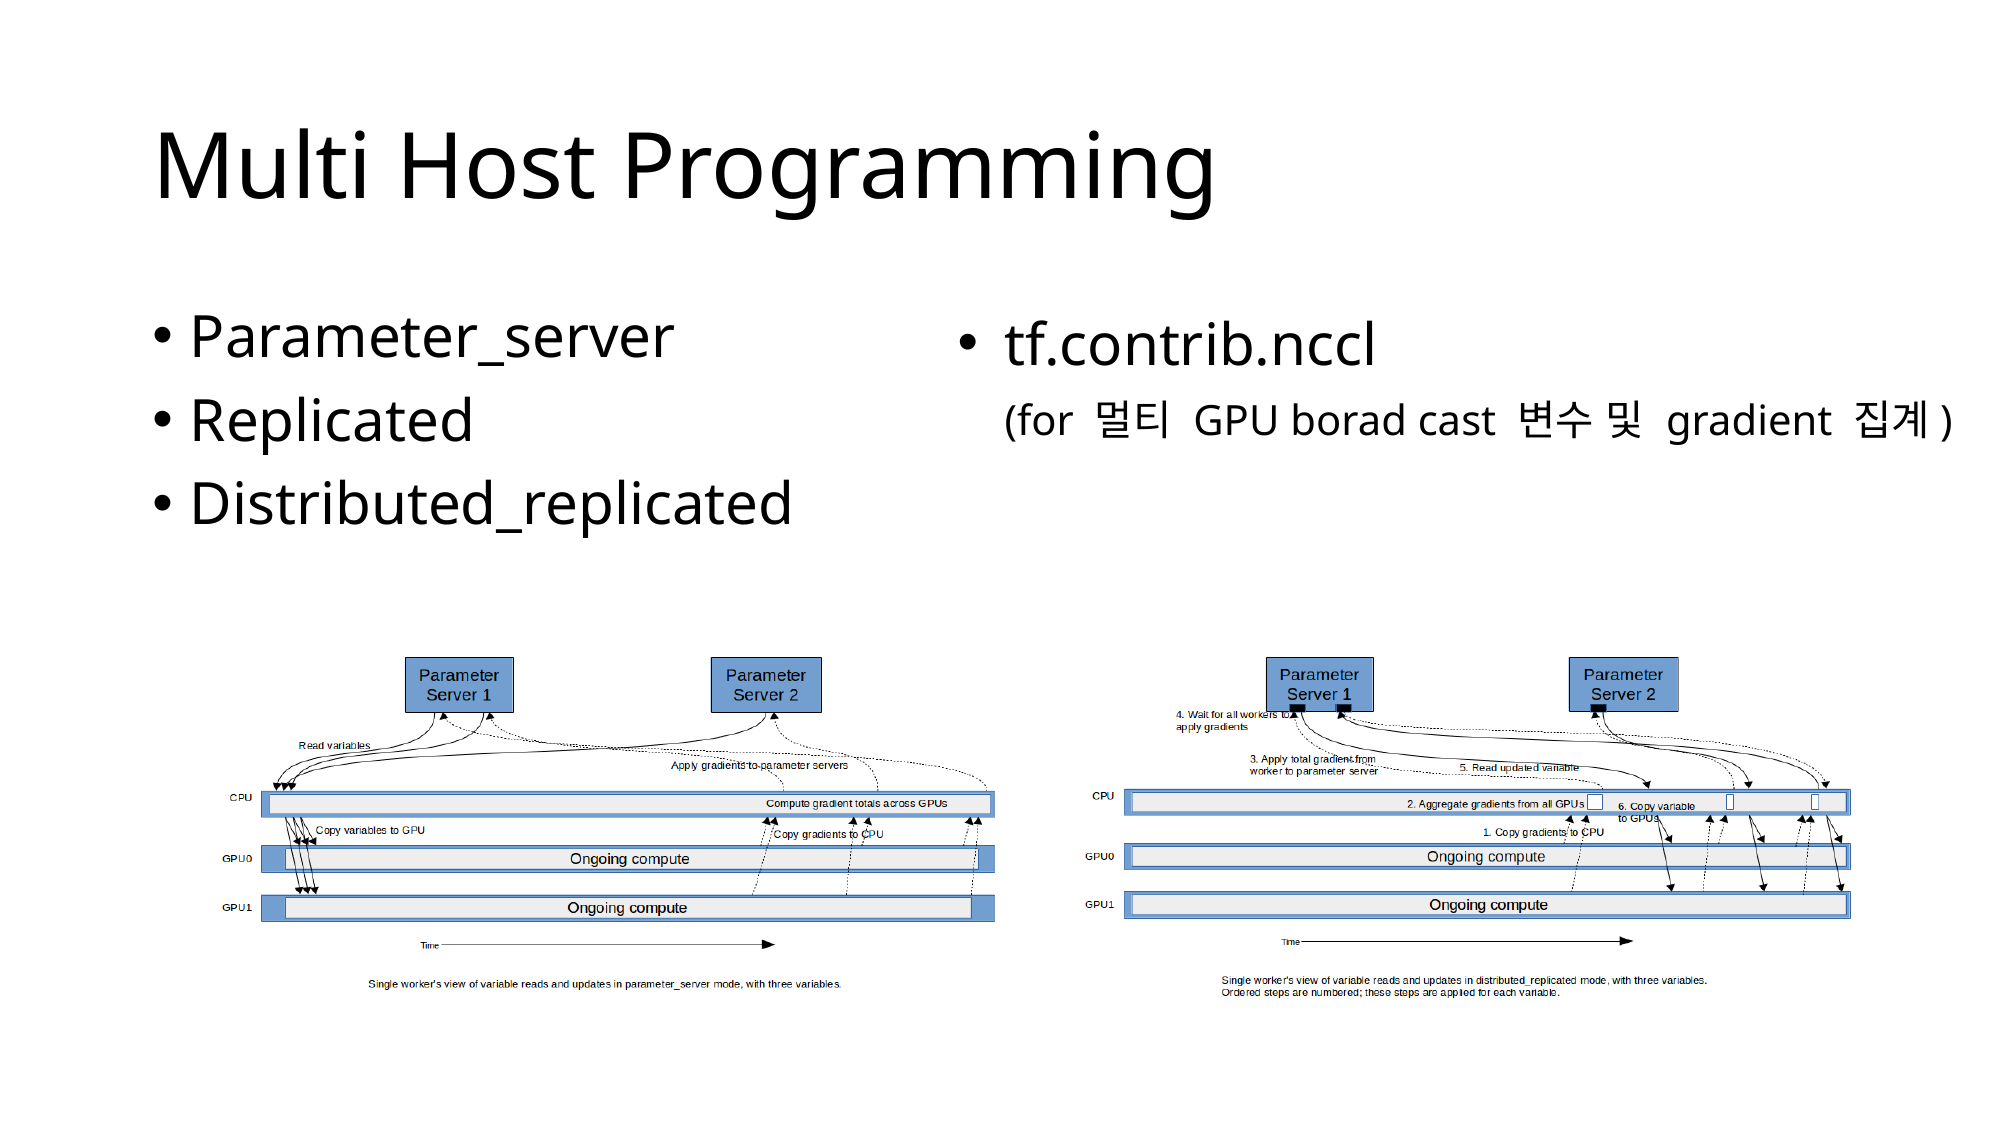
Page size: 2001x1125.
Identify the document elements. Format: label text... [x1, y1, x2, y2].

text_box tf.contrib.nccl (for 멀티 GPU borad cast 변수 및 gradient 집계) [942, 299, 1983, 455]
list Parameter_server Replicated Distributed_replicated [137, 299, 1863, 1014]
title Multi Host Programming [137, 59, 1863, 278]
picture [1046, 626, 1880, 1014]
picture [182, 626, 1025, 1014]
